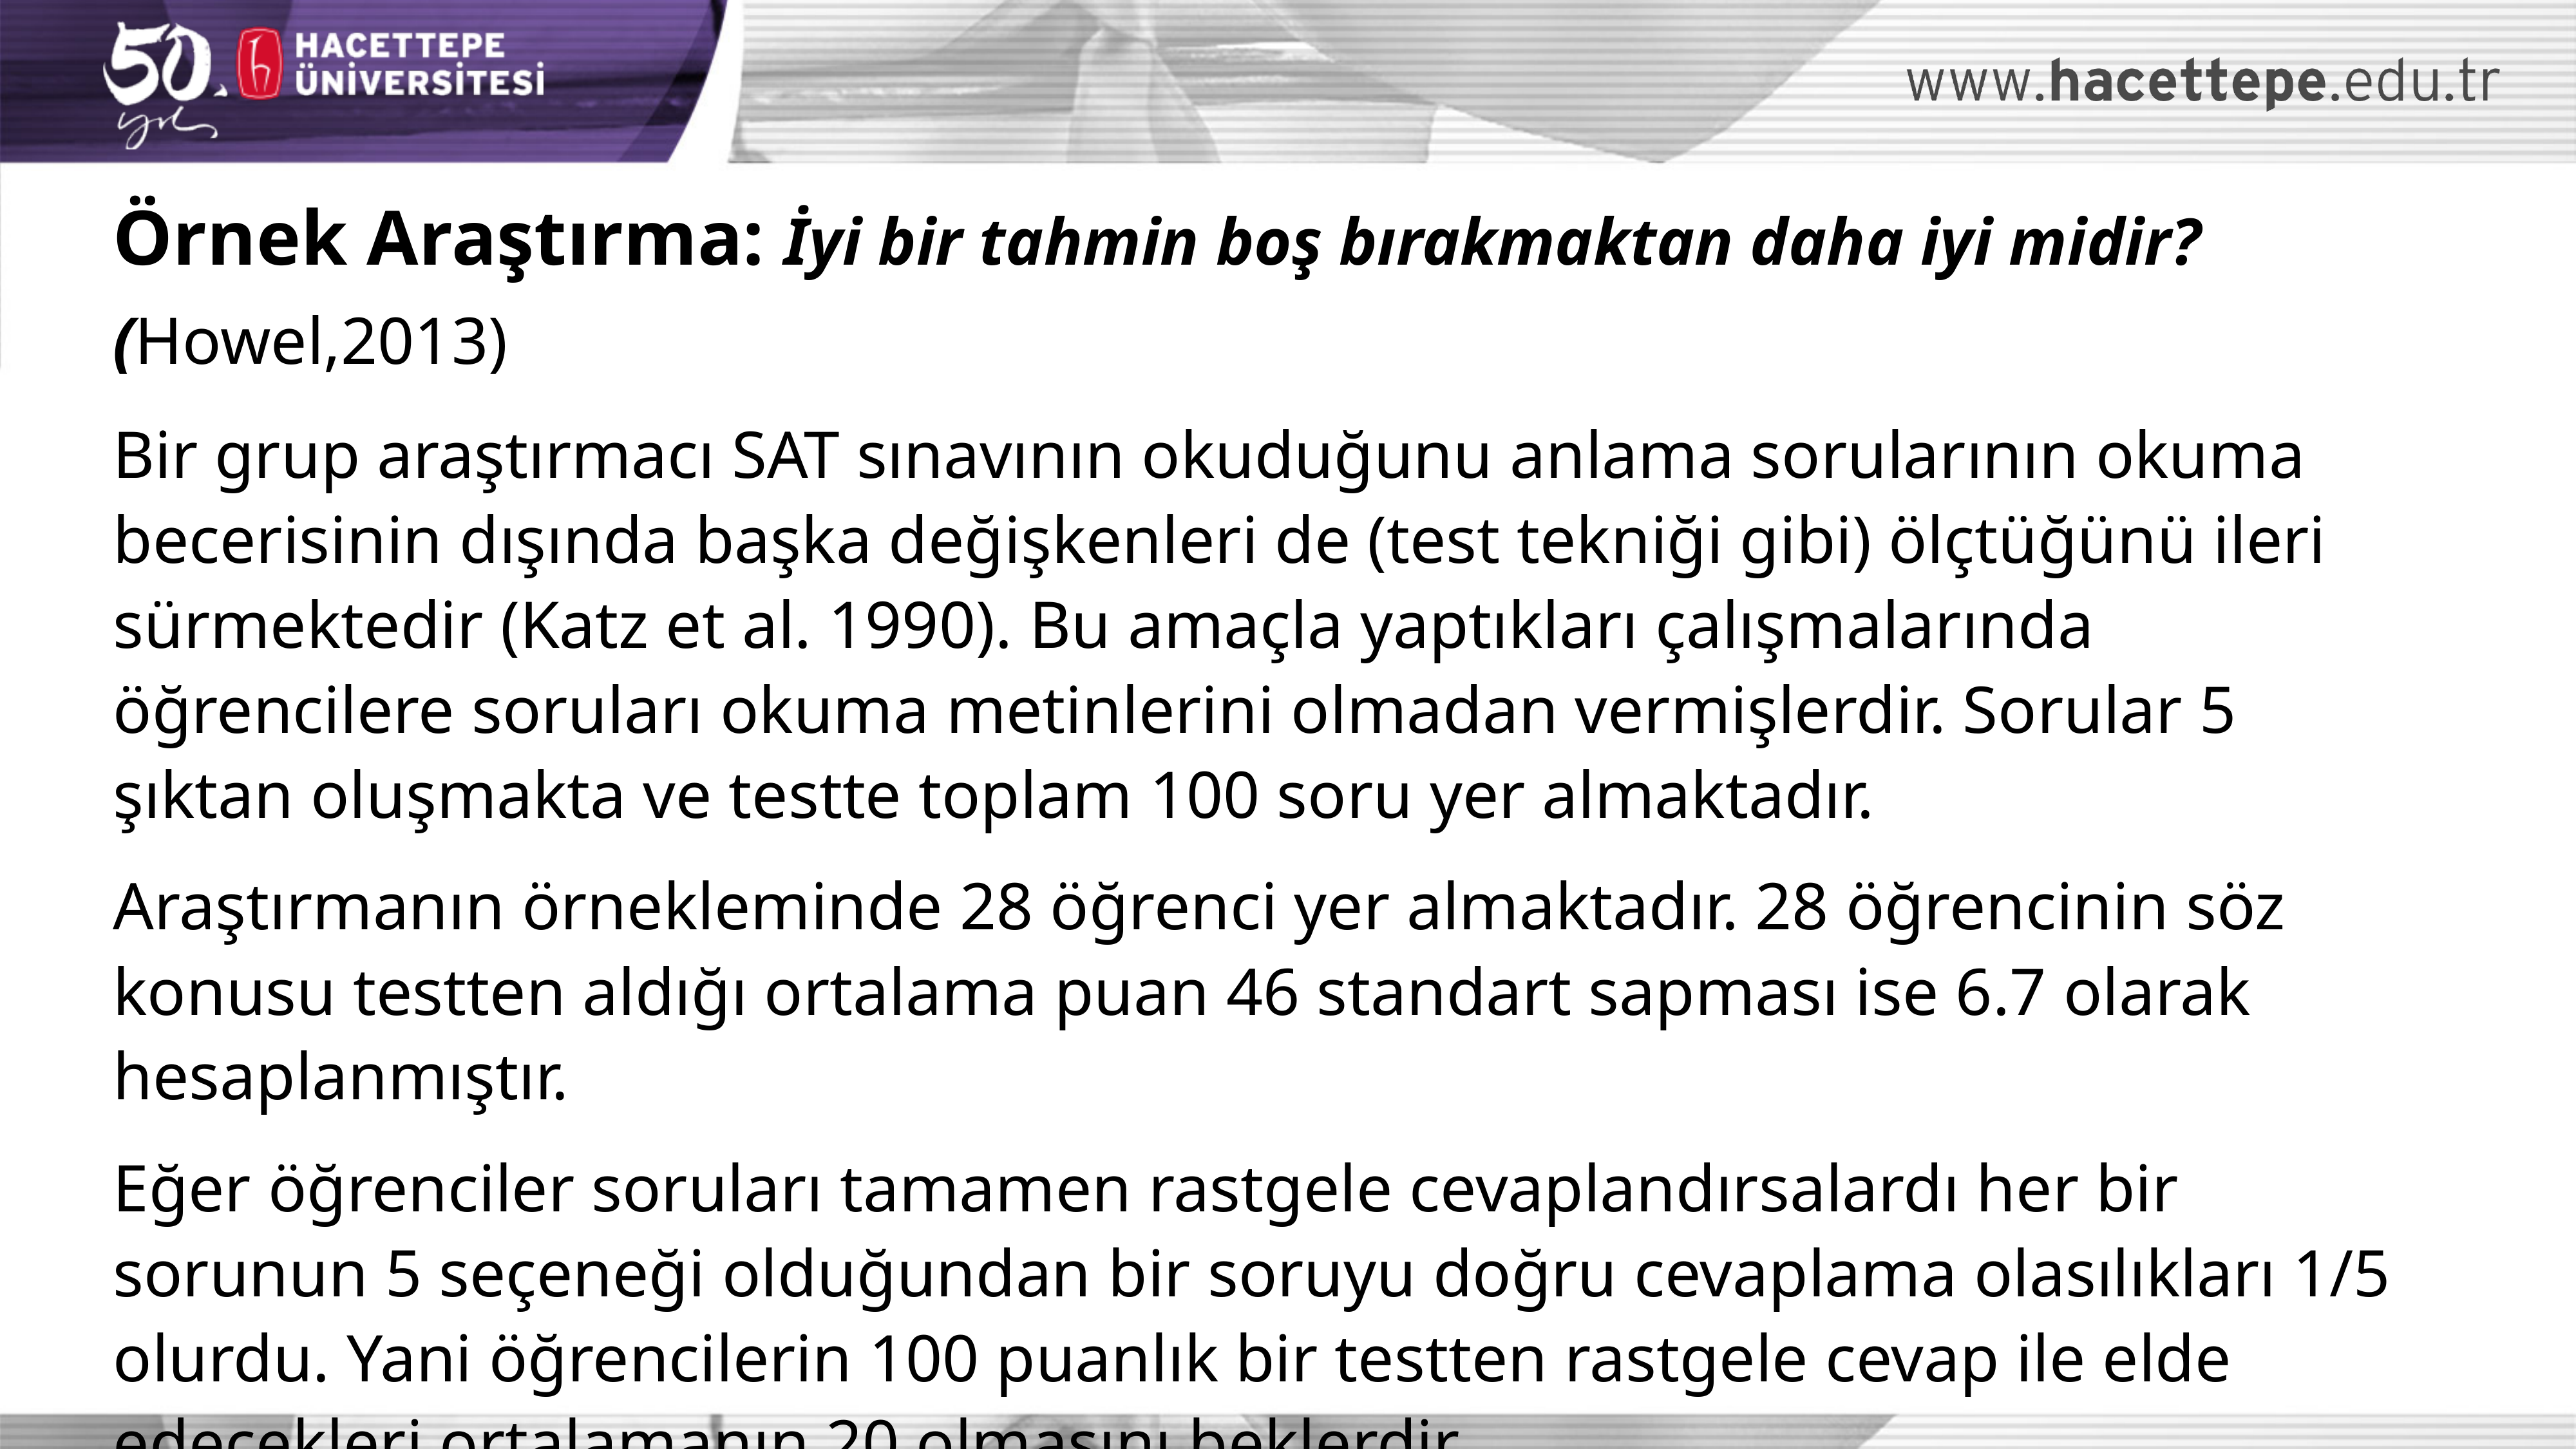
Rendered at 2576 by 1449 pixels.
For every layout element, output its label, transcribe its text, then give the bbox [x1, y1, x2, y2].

picture [0, 0, 2576, 1449]
text_box Örnek Araştırma: İyi bir tahmin boş bırakmaktan daha iyi midir? (Howel,2013) Bir grup araştırmacı SAT sınavının okuduğunu anlama sorularının okuma becerisinin dışında başka değişkenleri de (test tekniği gibi) ölçtüğünü ileri sürmektedir (Katz et al. 1990). Bu amaçla yaptıkları çalışmalarında öğrencilere soruları okuma metinlerini olmadan vermişlerdir. Sorular 5 şıktan oluşmakta ve testte toplam 100 soru yer almaktadır. Araştırmanın örnekleminde 28 öğrenci yer almaktadır. 28 öğrencinin söz konusu testten aldığı ortalama puan 46 standart sapması ise 6.7 olarak hesaplanmıştır. Eğer öğrenciler soruları tamamen rastgele cevaplandırsalardı her bir sorunun 5 seçeneği olduğundan bir soruyu doğru cevaplama olasılıkları 1/5 olurdu. Yani öğrencilerin 100 puanlık bir testten rastgele cevap ile elde edecekleri ortalamanın 20 olmasını beklerdir. [103, 171, 2415, 1449]
